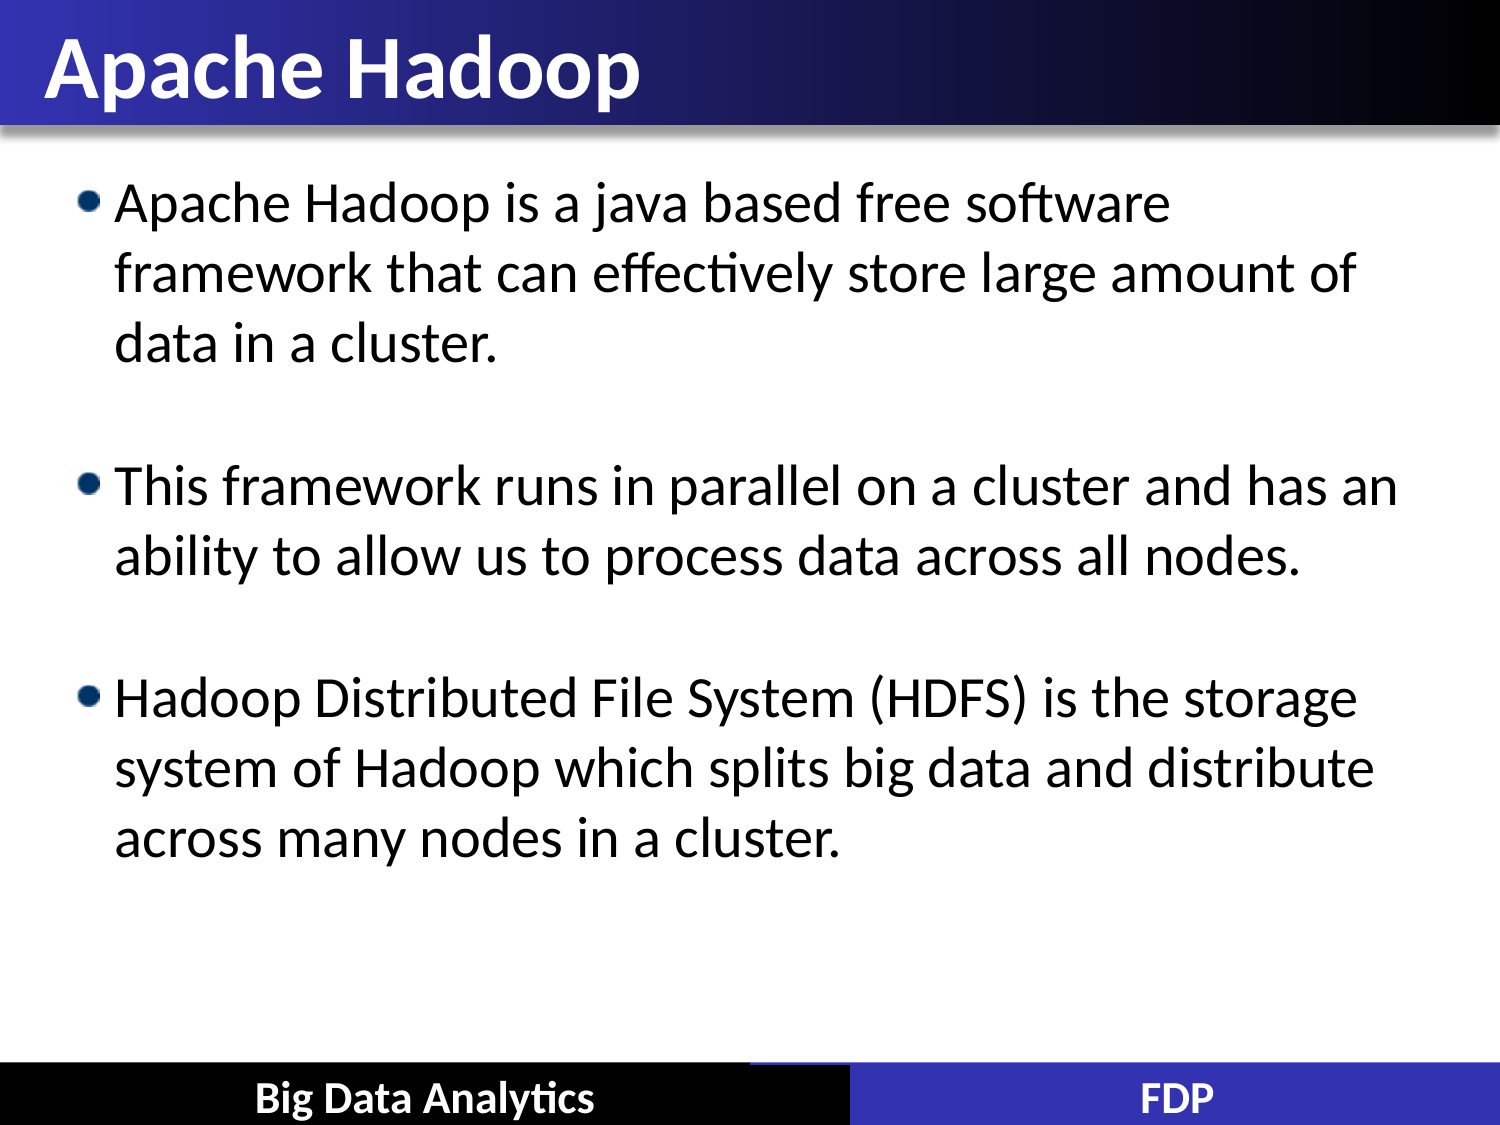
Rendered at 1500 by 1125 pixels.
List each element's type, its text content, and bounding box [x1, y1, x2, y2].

list Apache Hadoop is a java based free software framework that can effectively store large amount of data in a cluster. This framework runs in parallel on a cluster and has an ability to allow us to process data across all nodes. Hadoop Distributed File System (HDFS) is the storage system of Hadoop which splits big data and distribute across many nodes in a cluster. [43, 156, 1441, 1033]
title Apache Hadoop [0, 0, 1171, 126]
text_box FDP [854, 1065, 1500, 1125]
picture [74, 469, 100, 495]
text_box Big Data Analytics [0, 1065, 850, 1125]
picture [74, 187, 100, 212]
picture [74, 682, 100, 707]
